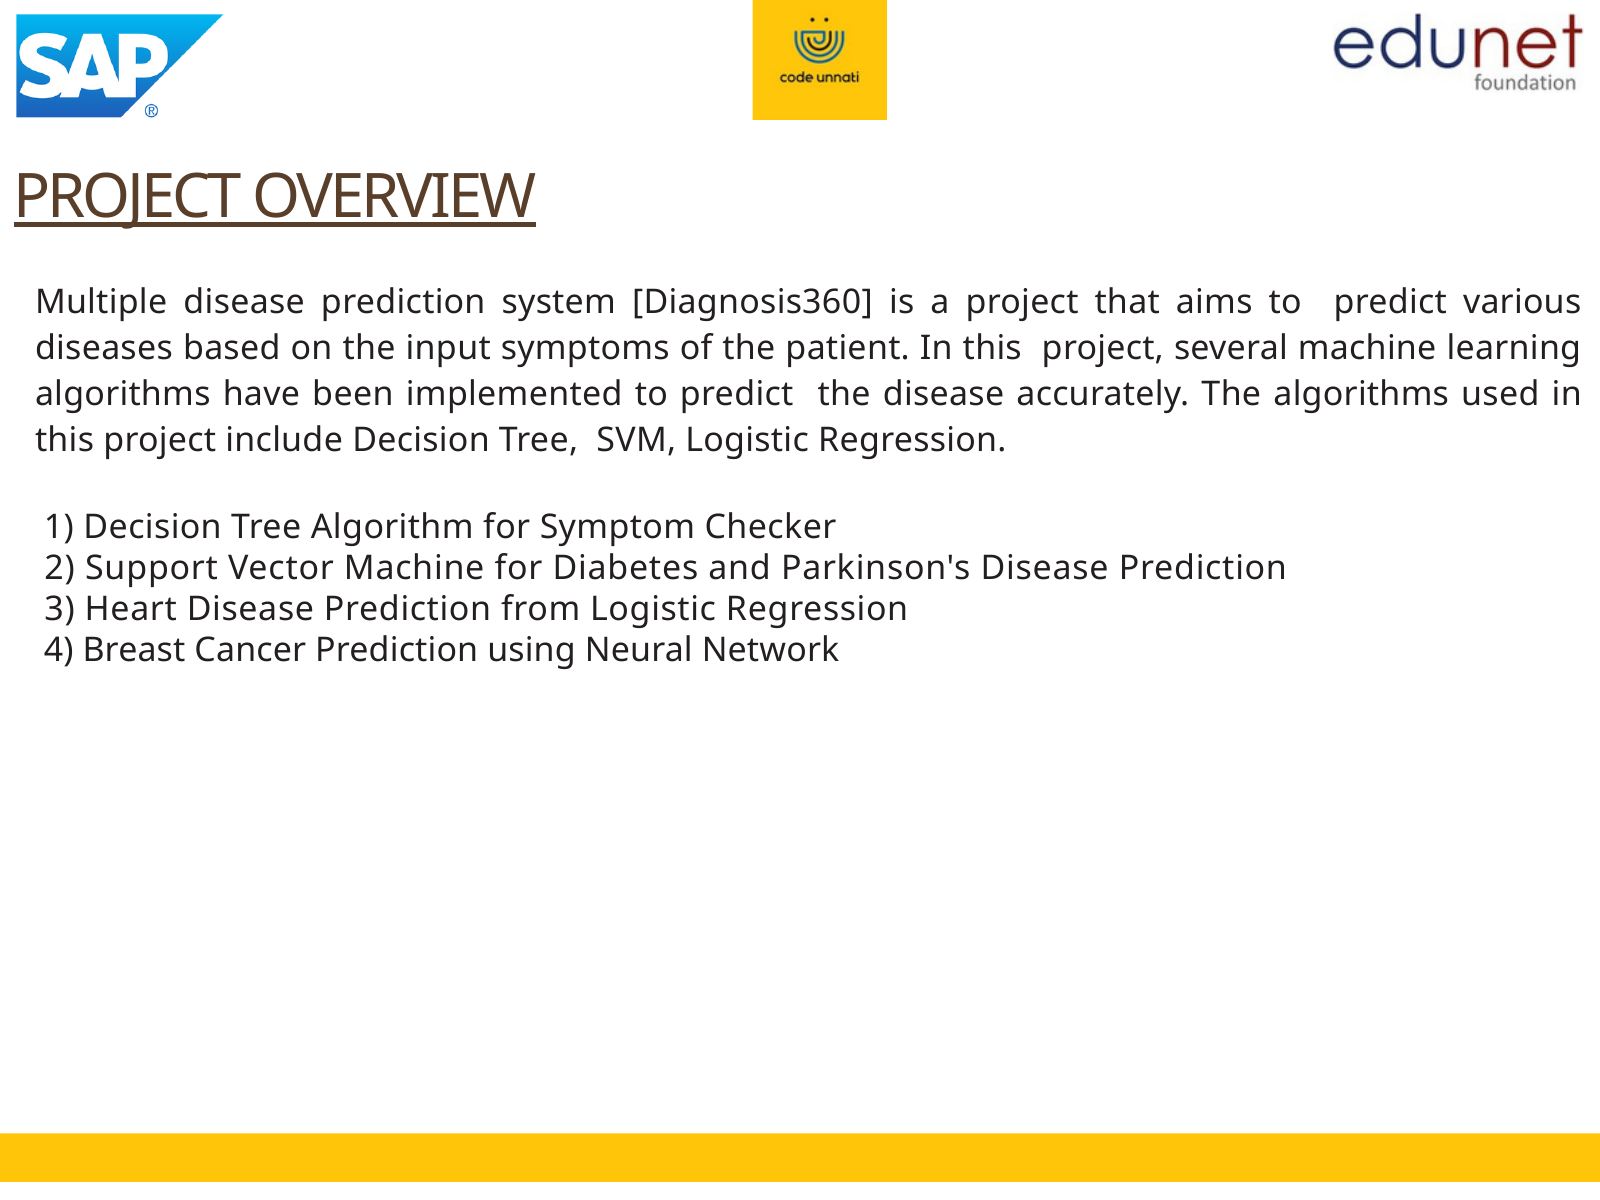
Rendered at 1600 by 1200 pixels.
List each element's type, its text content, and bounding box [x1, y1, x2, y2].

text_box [0, 1133, 1600, 1183]
picture [752, 0, 888, 120]
text_box Multiple disease prediction system [Diagnosis360] is a project that aims to predict various diseases based on the input symptoms of the patient. In this project, several machine learning algorithms have been implemented to predict the disease accurately. The algorithms used in this project include Decision Tree, SVM, Logistic Regression. 1) Decision Tree Algorithm for Symptom Checker 2) Support Vector Machine for Diabetes and Parkinson's Disease Prediction 3) Heart Disease Prediction from Logistic Regression 4) Breast Cancer Prediction using Neural Network [34, 274, 1585, 668]
picture [1332, 12, 1585, 93]
picture [13, 11, 227, 120]
text_box PROJECT OVERVIEW [13, 156, 651, 230]
